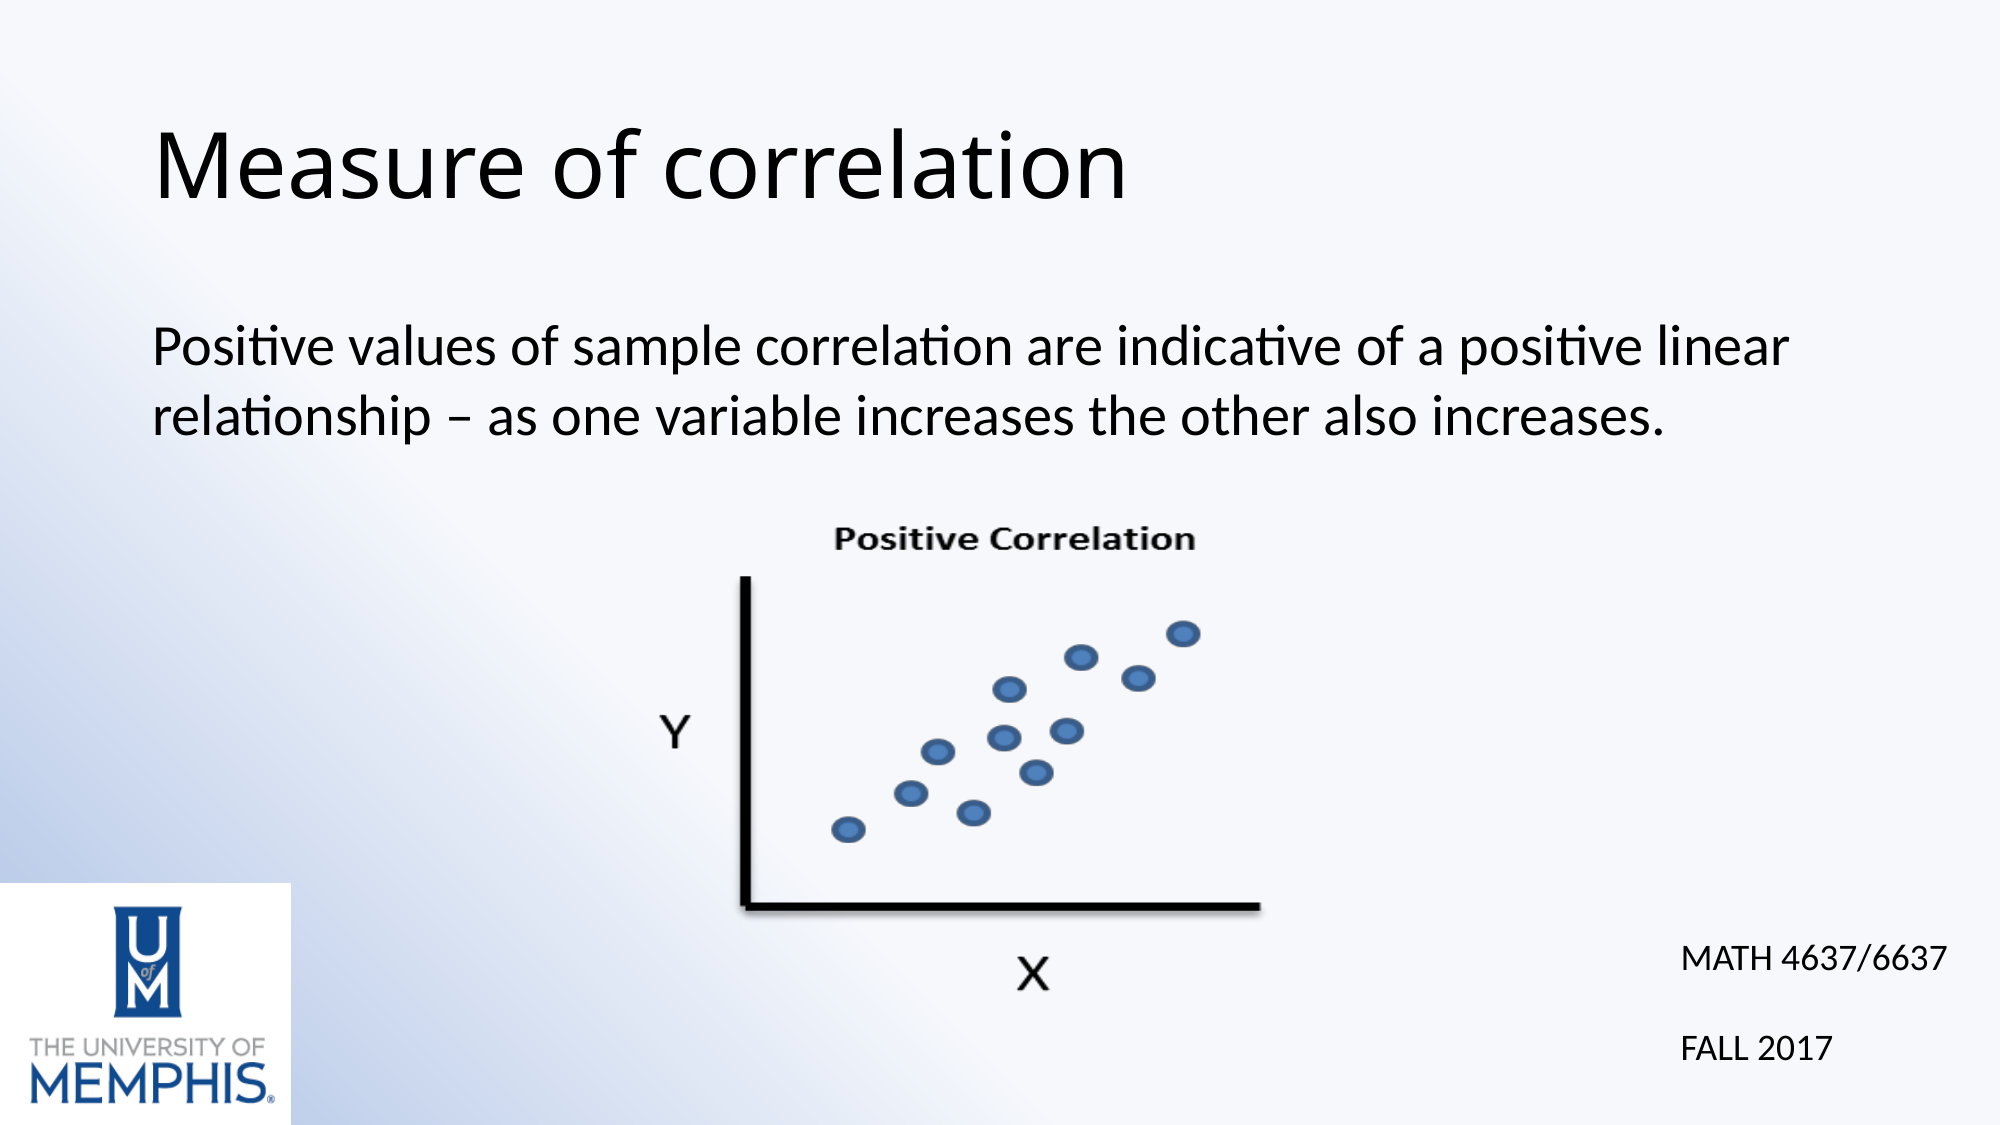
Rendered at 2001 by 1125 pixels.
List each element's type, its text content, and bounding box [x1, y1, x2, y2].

picture [0, 883, 291, 1125]
picture [617, 507, 1274, 1036]
list Positive values of sample correlation are indicative of a positive linear relationship – as one variable increases the other also increases. [137, 299, 1863, 1014]
title Measure of correlation [137, 59, 1863, 278]
